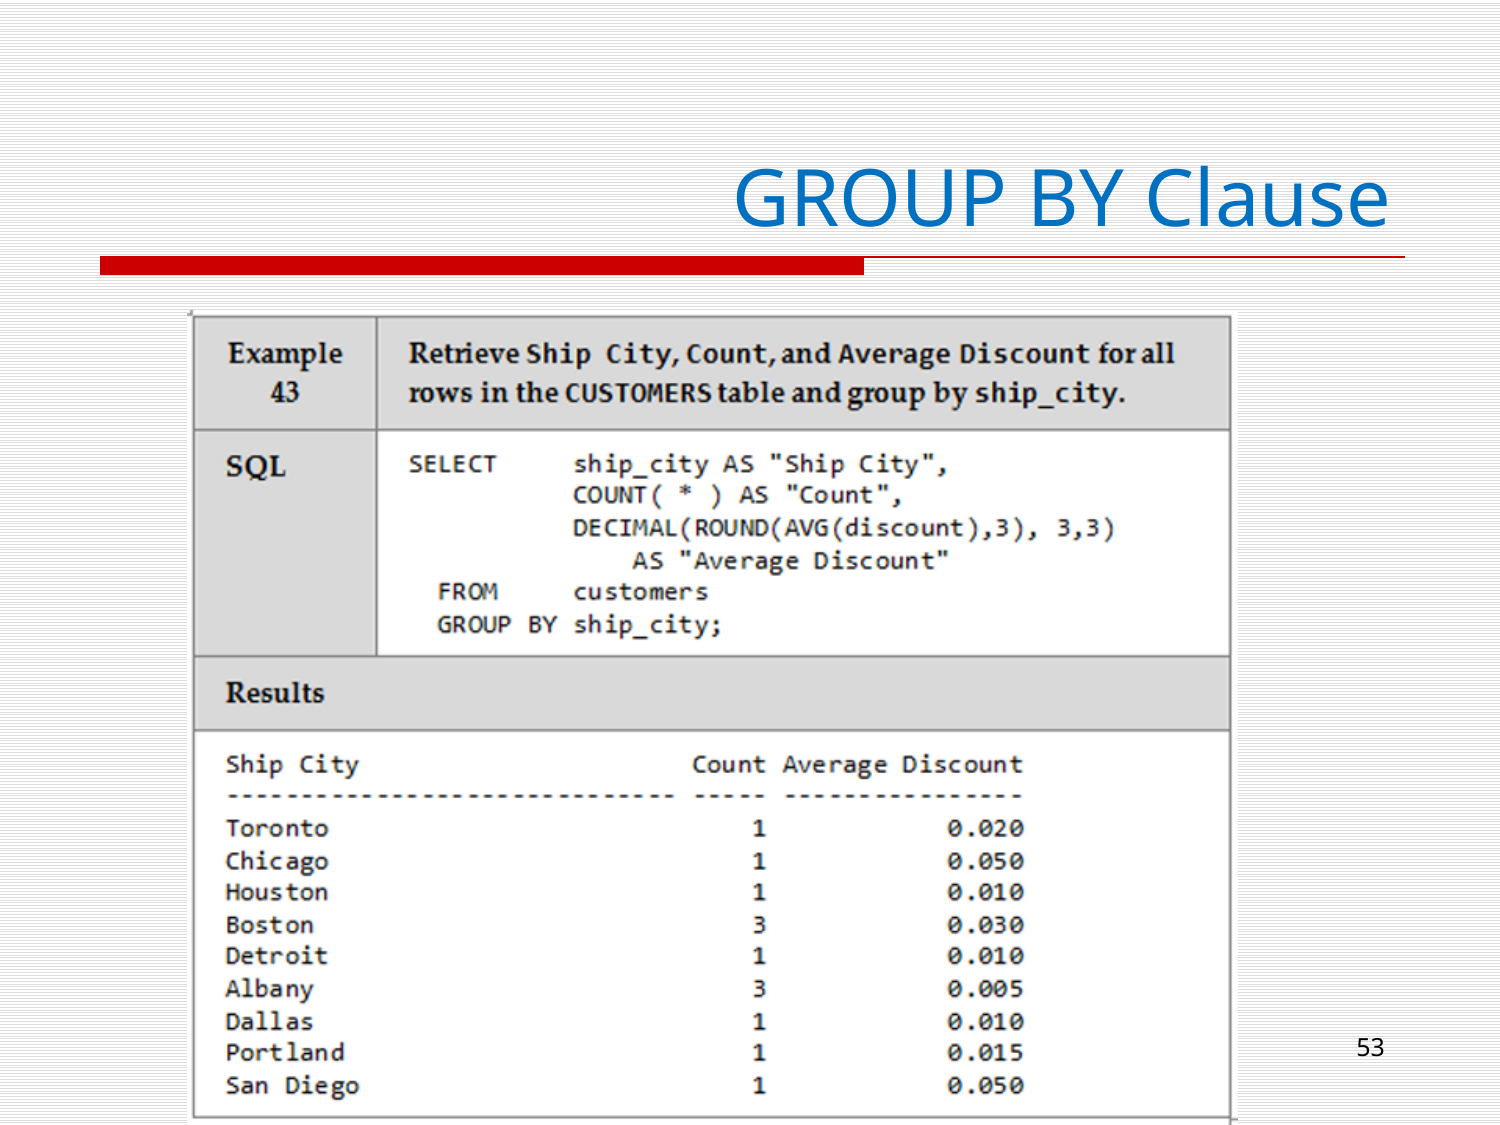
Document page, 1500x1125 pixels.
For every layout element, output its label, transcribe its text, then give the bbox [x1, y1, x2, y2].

title GROUP BY Clause [93, 49, 1407, 250]
slide_number 53 [1242, 1024, 1401, 1103]
picture [187, 310, 1238, 1125]
